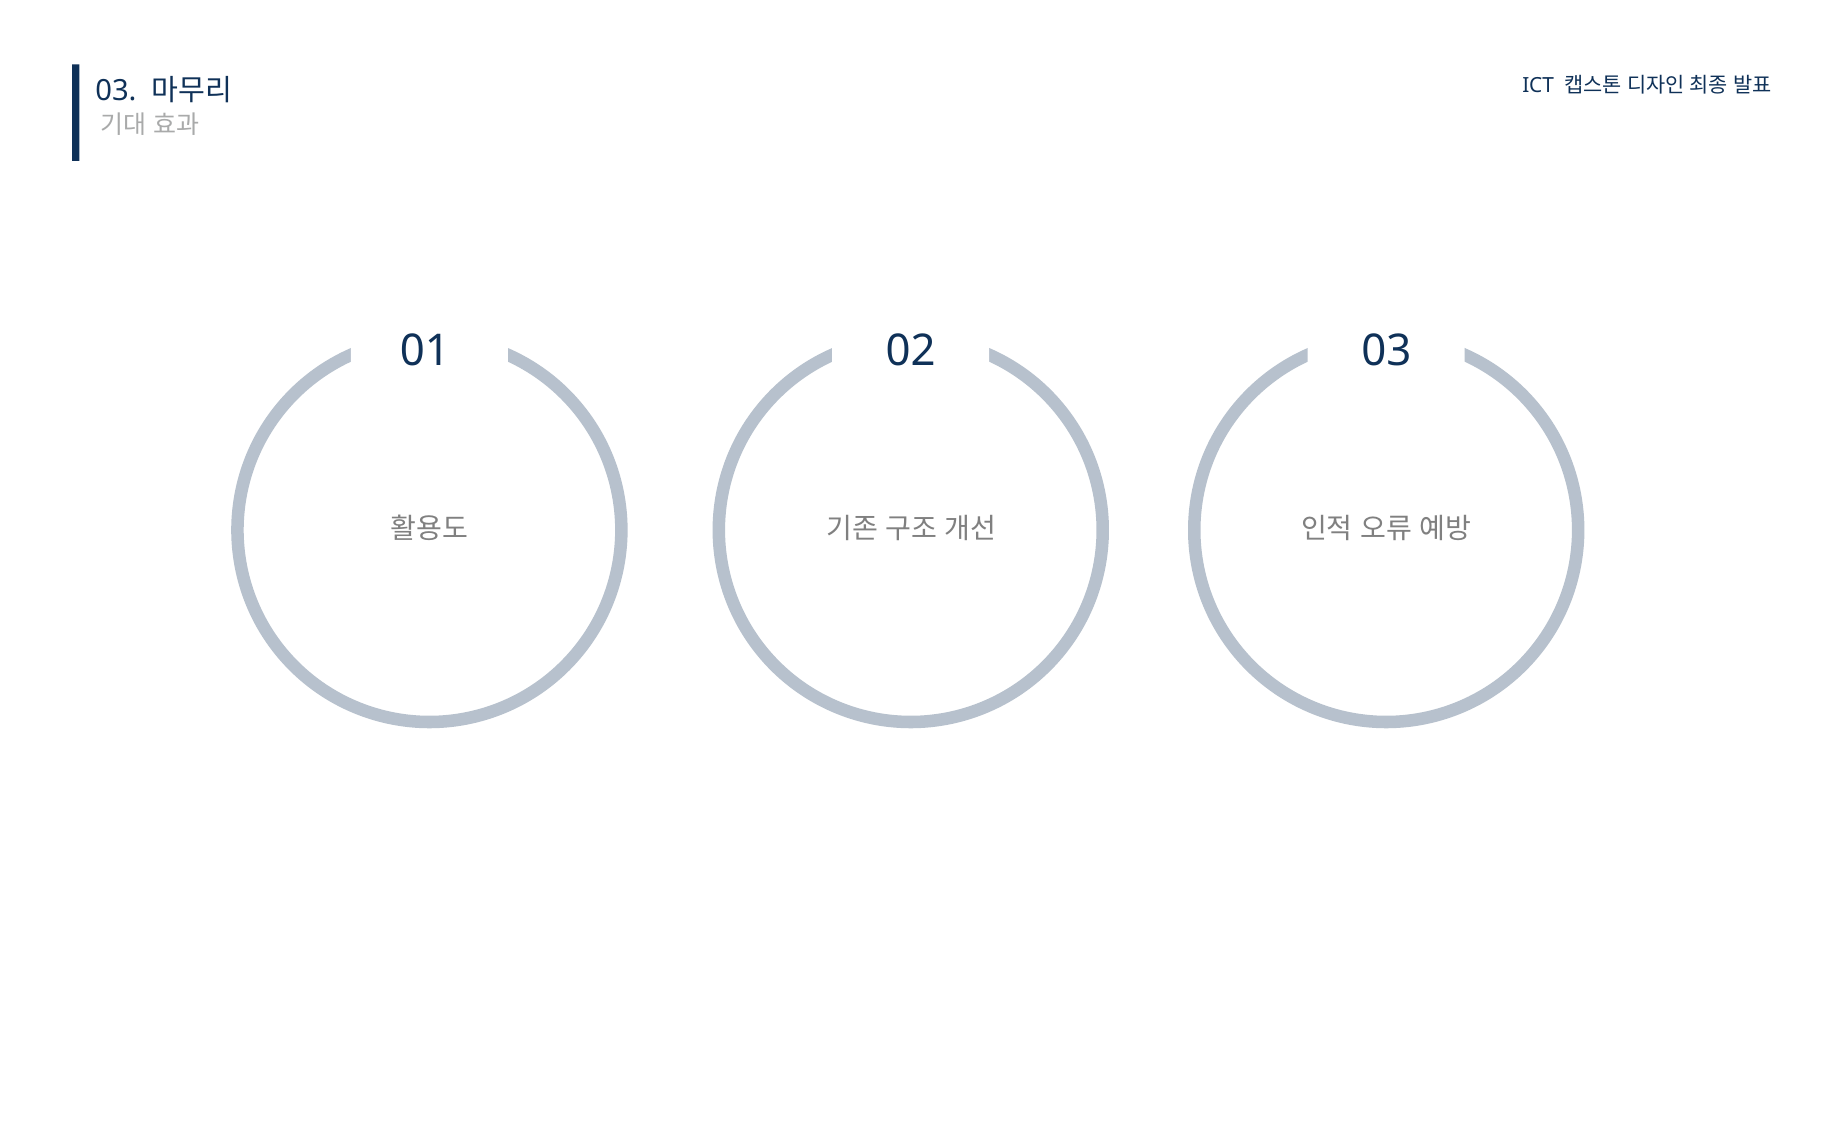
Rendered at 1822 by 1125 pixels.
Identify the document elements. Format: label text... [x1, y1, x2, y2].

text_box [349, 296, 509, 399]
text_box [1192, 353, 1580, 724]
text_box ICT 캡스톤 디자인 최종 발표 [1507, 64, 1787, 104]
text_box 활용도 [328, 503, 531, 552]
text_box 03. 마무리 [81, 64, 248, 114]
text_box 기대 효과 [85, 100, 215, 146]
text_box 03 [1346, 314, 1426, 435]
text_box [70, 63, 81, 162]
text_box 02 [870, 314, 951, 435]
text_box 기존 구조 개선 [796, 503, 1027, 552]
text_box 인적 오류 예방 [1272, 503, 1501, 552]
text_box [1306, 296, 1466, 399]
text_box [717, 353, 1105, 724]
text_box 01 [385, 314, 465, 435]
text_box [831, 296, 991, 399]
text_box [235, 353, 623, 724]
